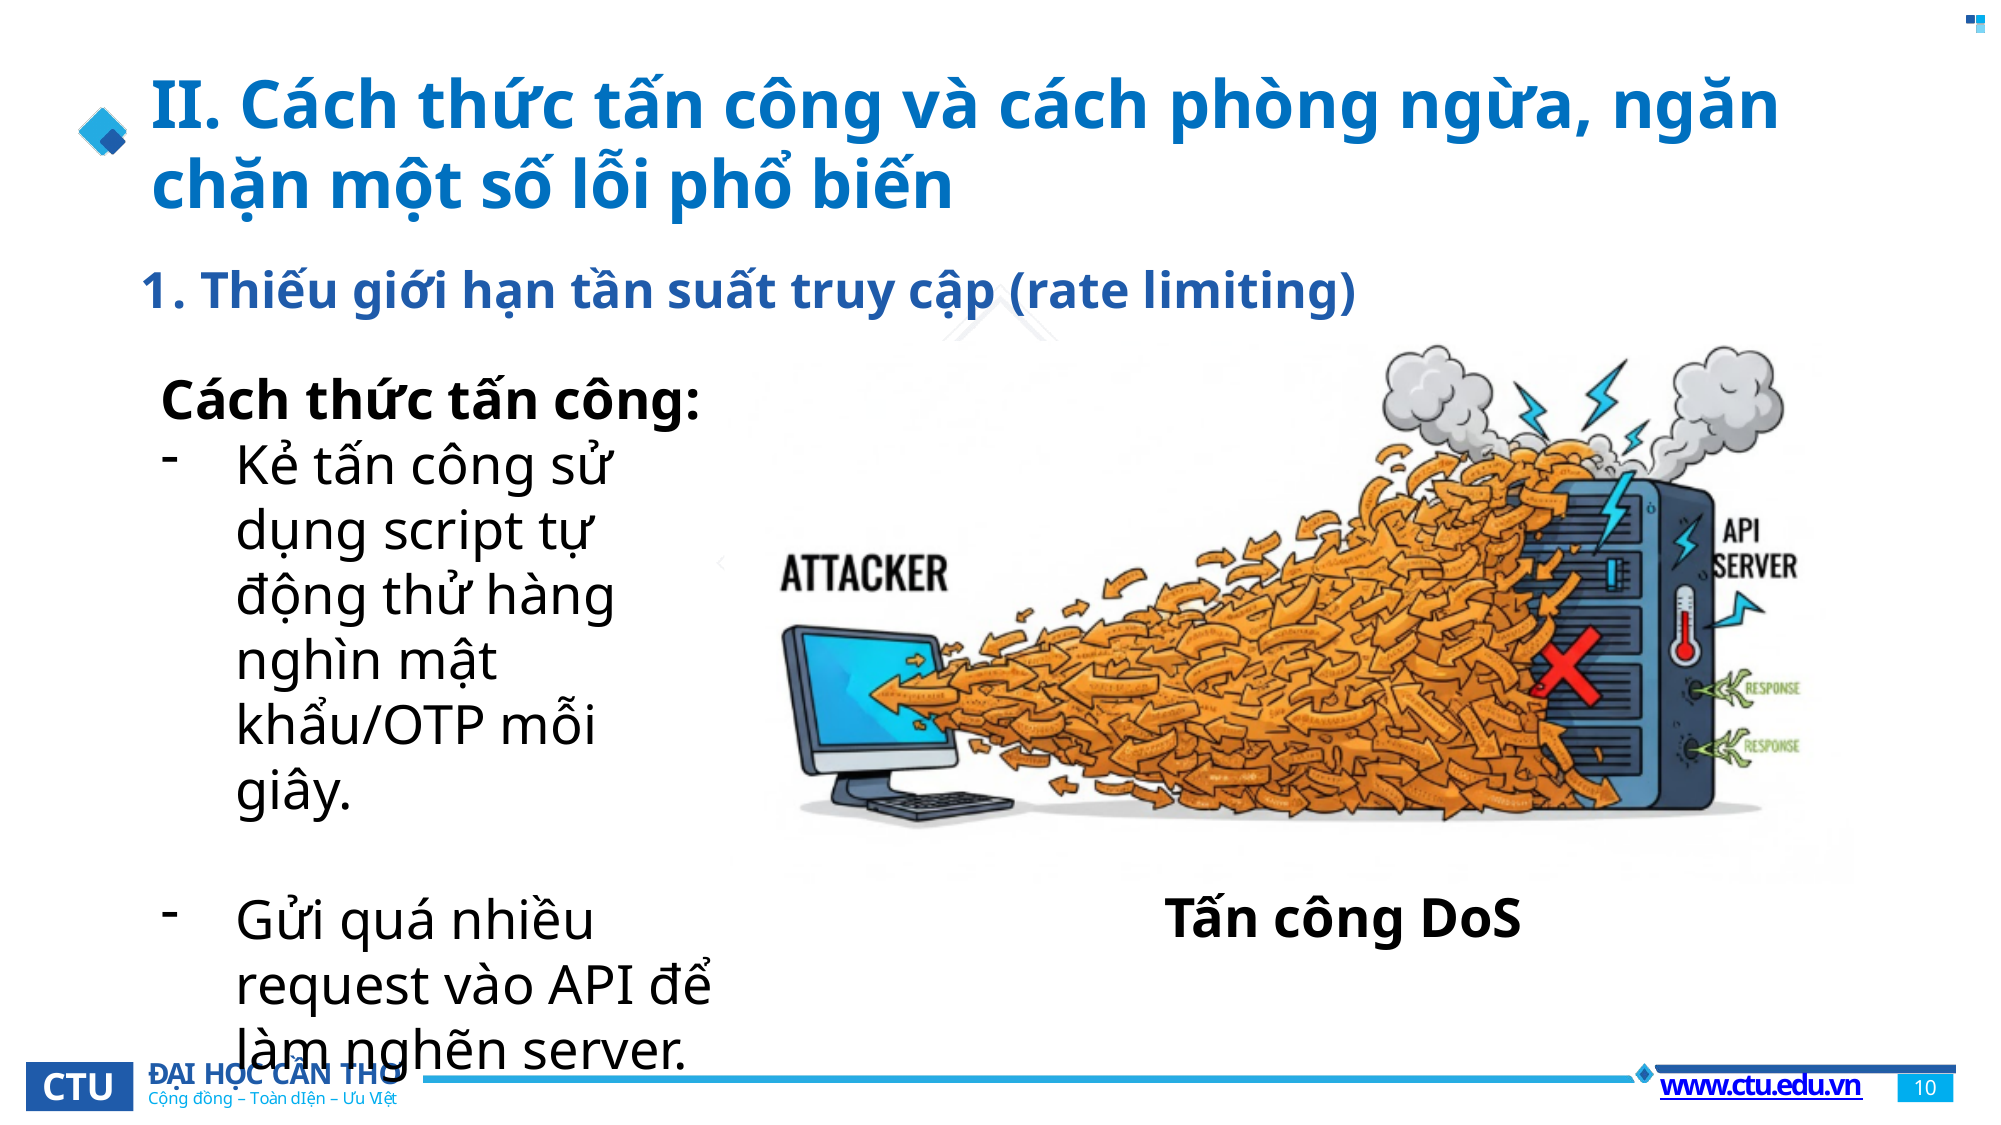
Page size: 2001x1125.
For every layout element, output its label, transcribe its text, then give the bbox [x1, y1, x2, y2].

slide_number ĐẠI HỌC CẦN THƠ Cộng đồng – Toàn diện – Ưu việt [146, 1088, 409, 1125]
text_box 1 . Thiếu giới hạn tần suất truy cập (rate limiting) [54, 223, 1946, 319]
picture [1869, 1063, 1956, 1083]
text_box www.ctu.edu.vn [1657, 1062, 1869, 1106]
text_box Tấn công DoS [1149, 892, 1735, 956]
title II. Cách thức tấn công và cách phòng ngừa, ngăn chặn một số lỗi phổ biến [149, 58, 1802, 223]
picture [1966, 15, 1985, 33]
slide_number 10 [1910, 1071, 1945, 1125]
picture [731, 1063, 1657, 1083]
footer CTU [39, 1058, 120, 1125]
picture [78, 107, 127, 156]
text_box Cách thức tấn công: Kẻ tấn công sử dụng script tự động thử hàng nghìn mật khẩu/OTP mỗi giây. Gửi quá nhiều request vào API để làm nghẽn server. [146, 357, 731, 1088]
picture [716, 319, 1855, 884]
